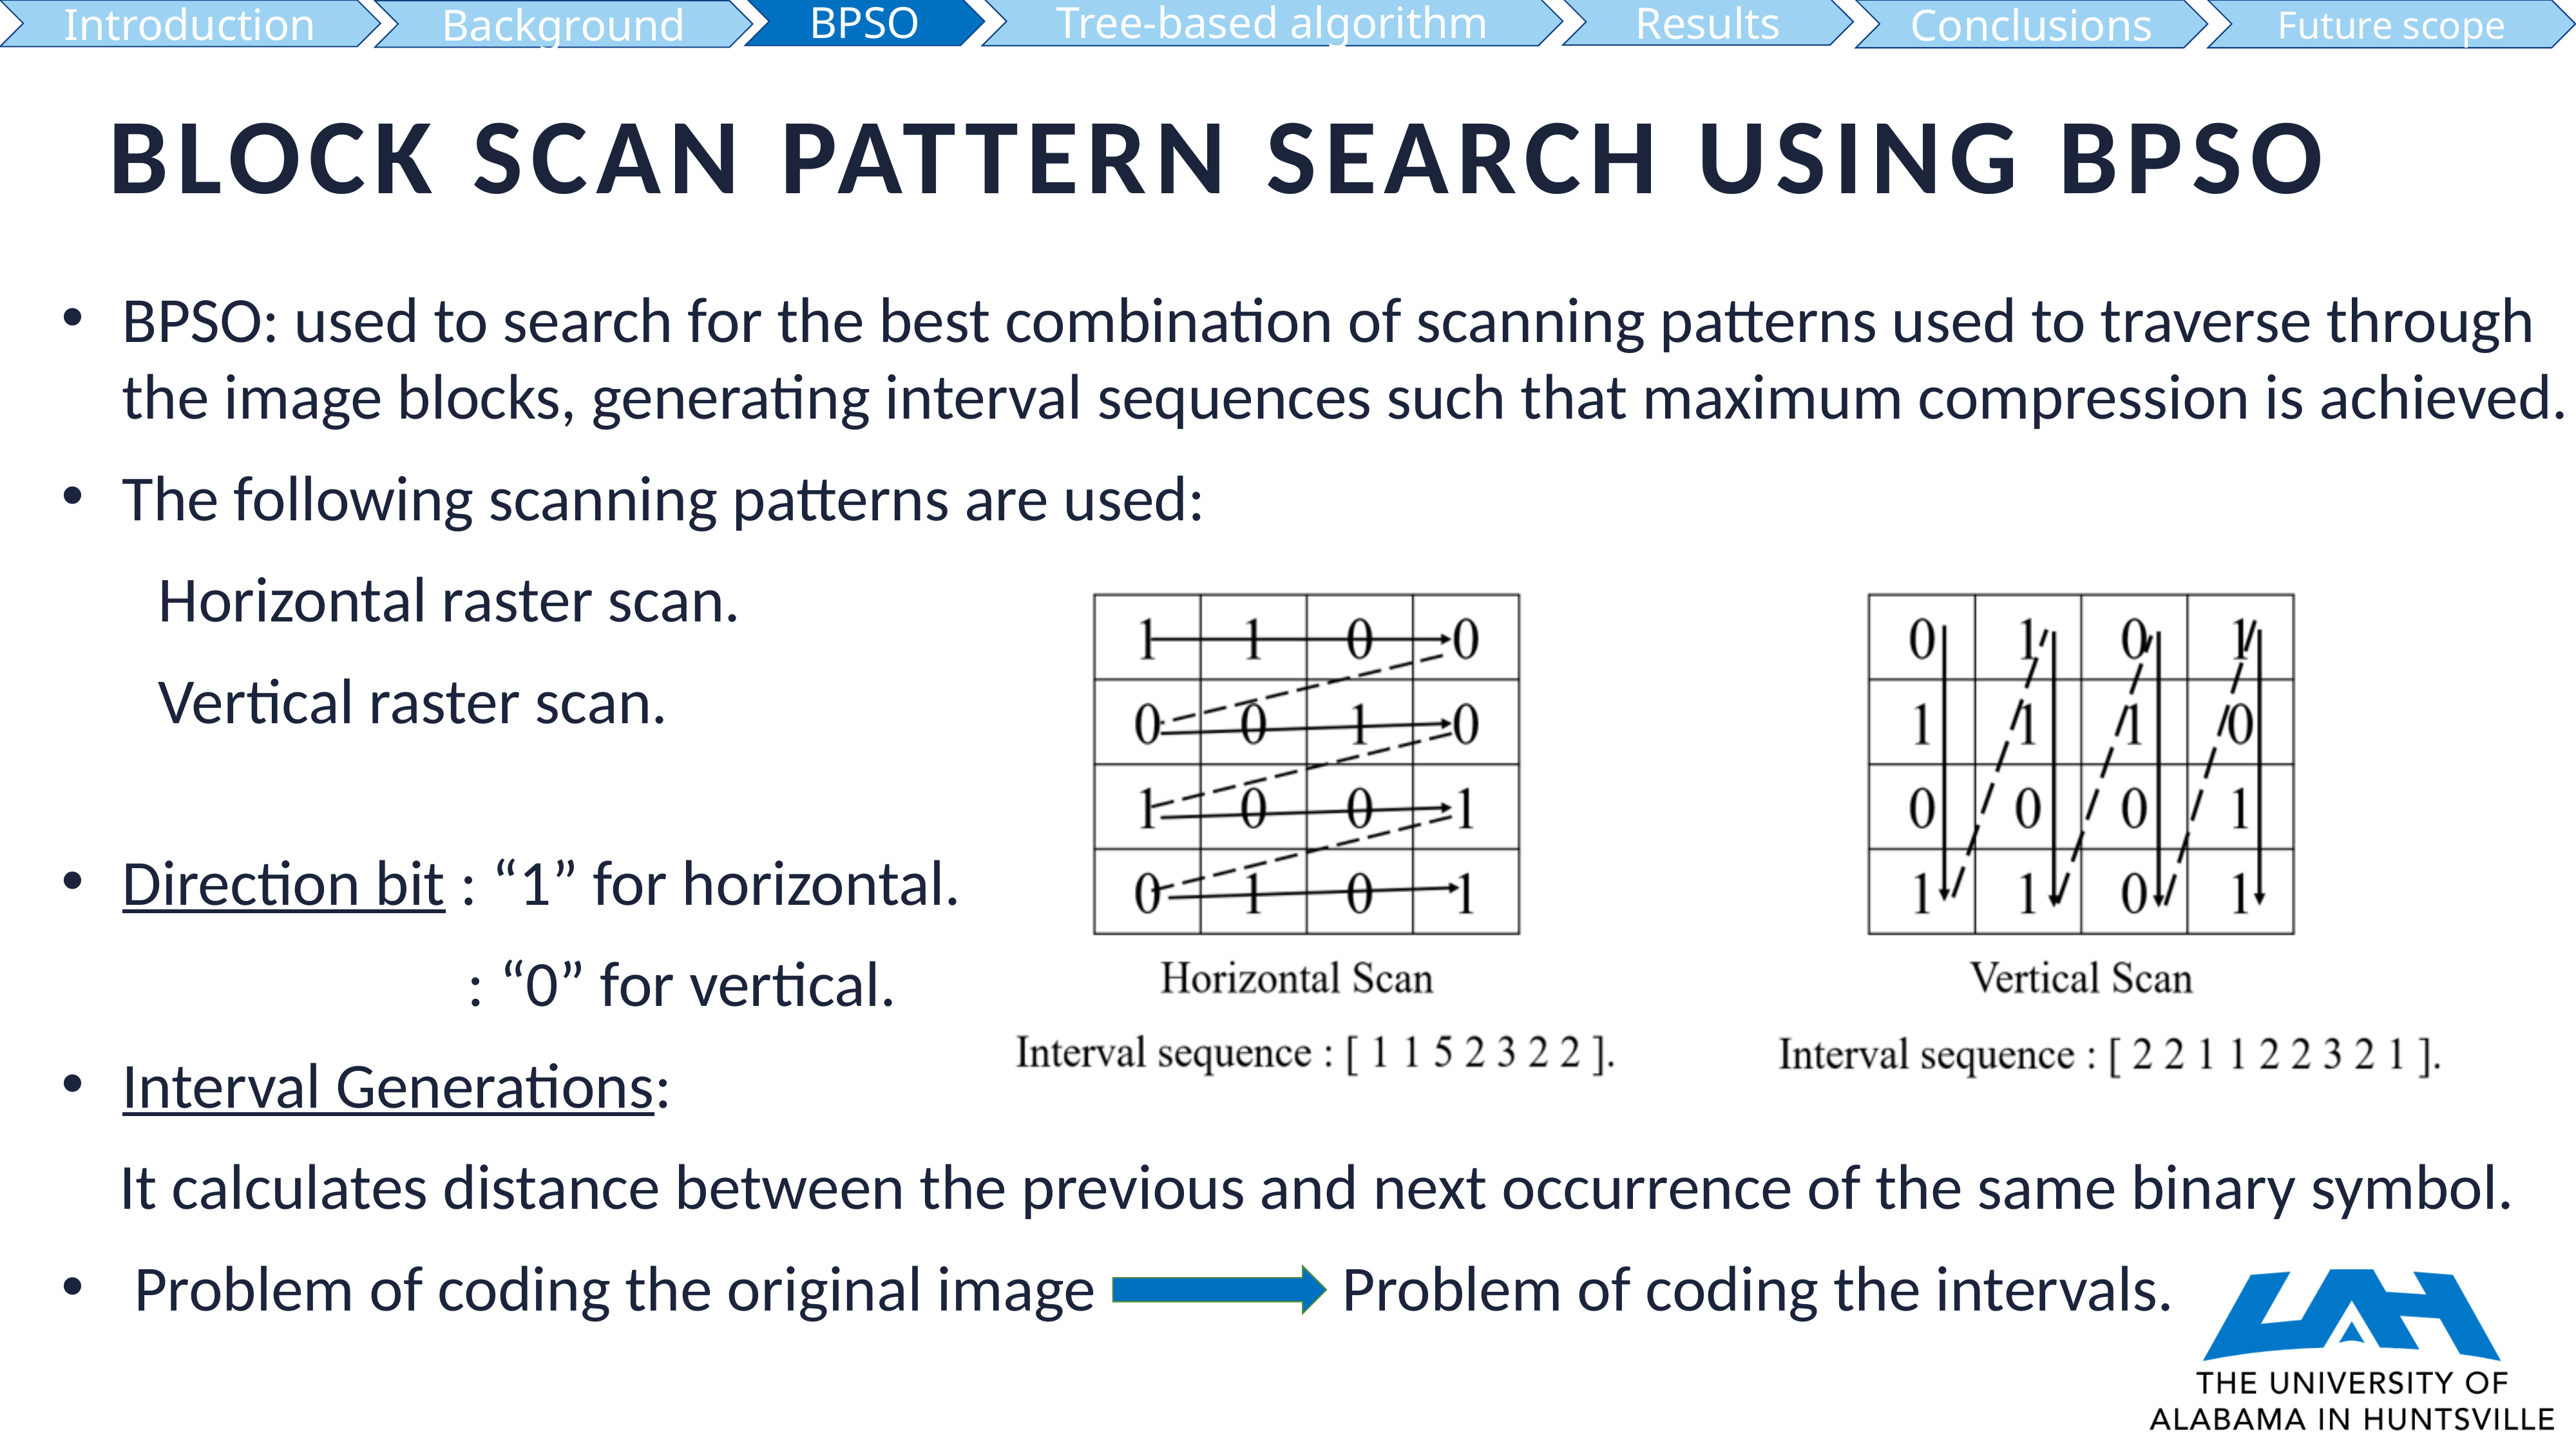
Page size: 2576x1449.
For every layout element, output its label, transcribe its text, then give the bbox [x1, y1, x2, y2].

text_box Tree-based algorithm [980, 0, 1564, 46]
text_box [1112, 1264, 1328, 1316]
text_box Direction bit : “1” for horizontal. : “0” for vertical. Interval Generations: It calculates distance between the previous and next occurrence of the same binary symbol. Problem of coding the original image Problem of coding the intervals. [52, 836, 2576, 1430]
picture [2144, 1265, 2558, 1435]
text_box BLOCK SCAN PATTERN SEARCH USING BPSO [99, 81, 2336, 220]
text_box BPSO: used to search for the best combination of scanning patterns used to traverse through the image blocks, generating interval sequences such that maximum compression is achieved. The following scanning patterns are used: Horizontal raster scan. Vertical raster scan. [52, 272, 2576, 824]
text_box Introduction [0, 0, 382, 48]
text_box Conclusions [1854, 0, 2209, 49]
text_box Background [373, 0, 754, 48]
picture [984, 574, 2446, 1097]
text_box Outline [88, 66, 547, 231]
text_box BPSO [743, 0, 986, 46]
text_box Results [1561, 0, 1855, 46]
text_box Future scope [2206, 0, 2576, 49]
